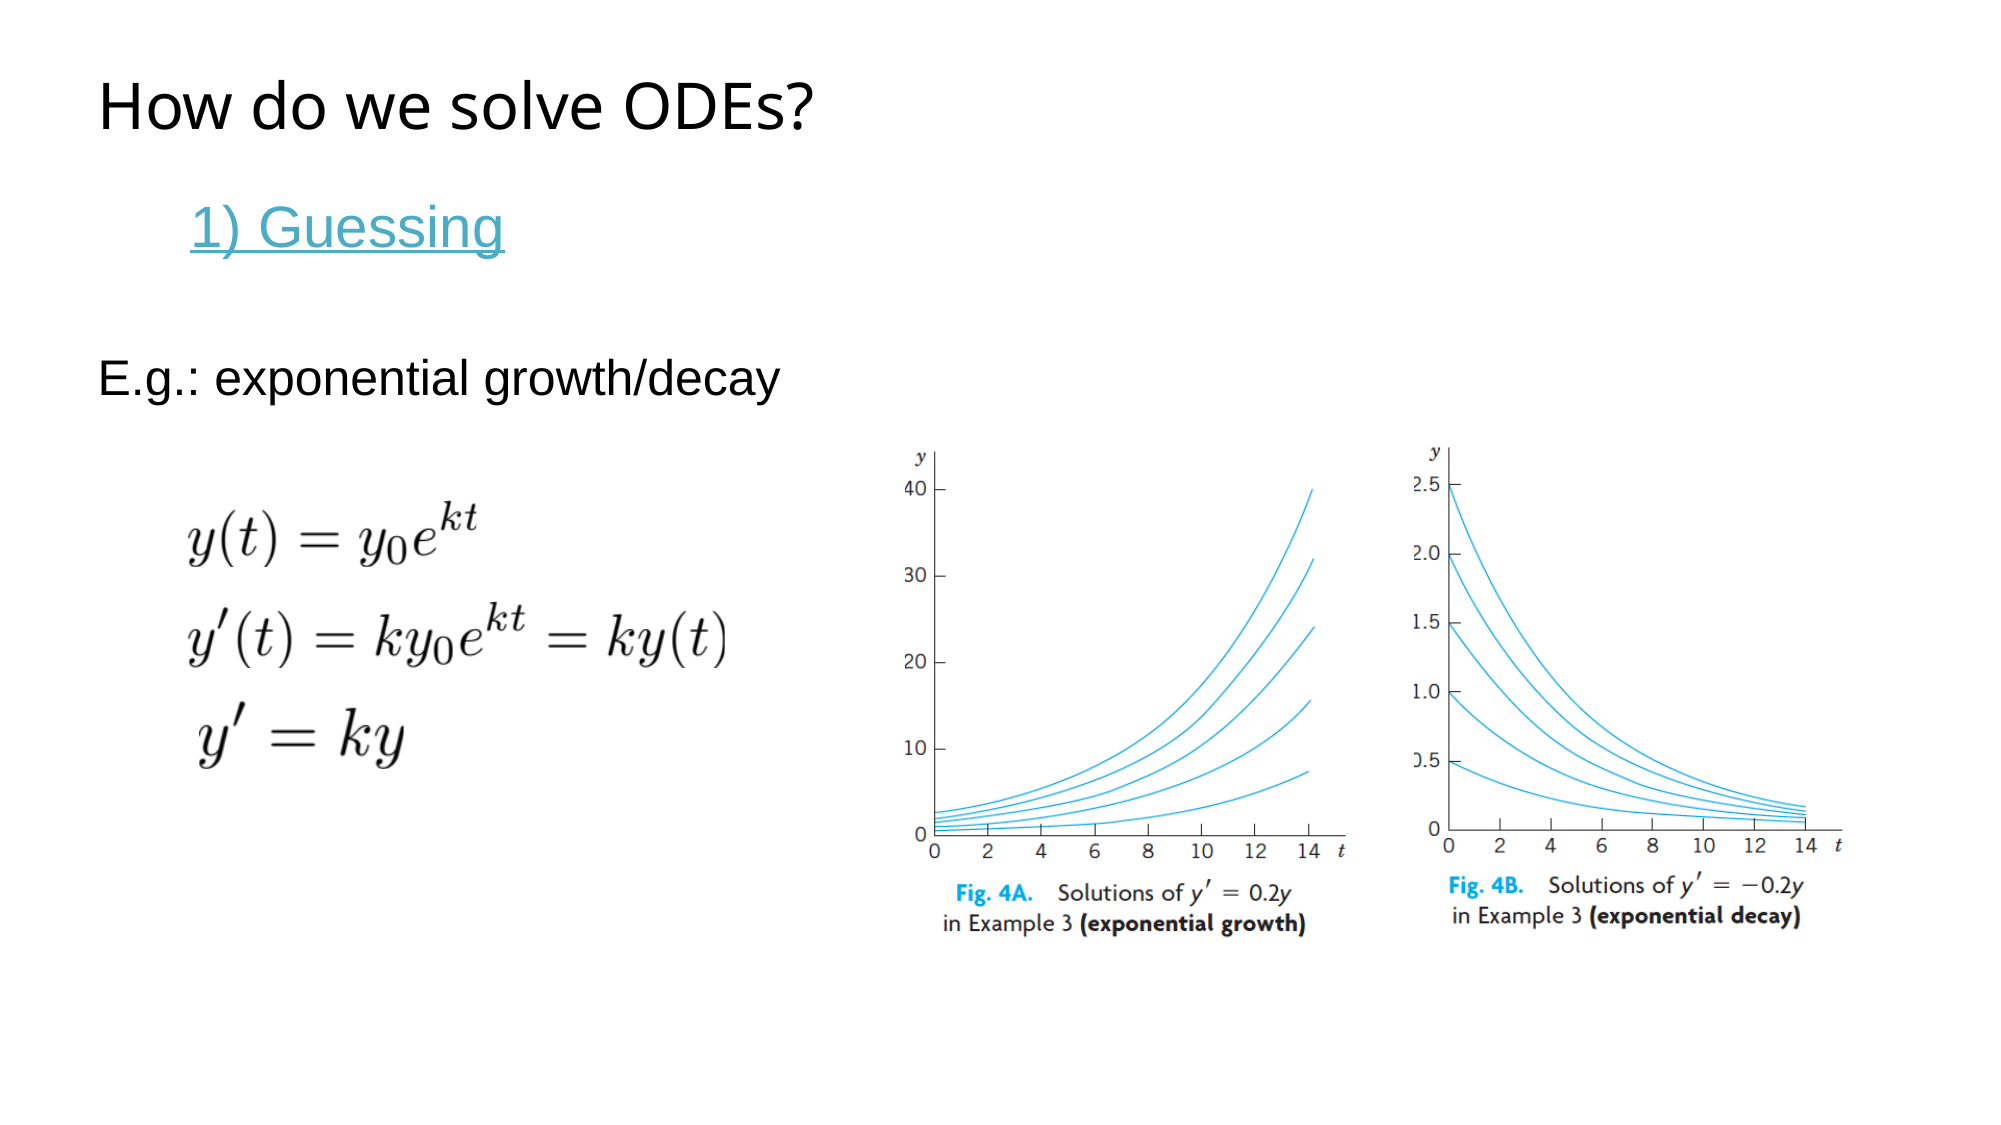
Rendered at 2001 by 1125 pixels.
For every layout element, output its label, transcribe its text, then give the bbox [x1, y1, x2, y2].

picture [198, 701, 404, 769]
text_box How do we solve ODEs? [39, 15, 872, 152]
text_box 1) Guessing [175, 181, 520, 267]
picture [905, 435, 1377, 954]
picture [1413, 435, 1857, 939]
picture [186, 500, 477, 568]
text_box E.g.: exponential growth/decay [82, 338, 796, 413]
picture [186, 600, 725, 668]
